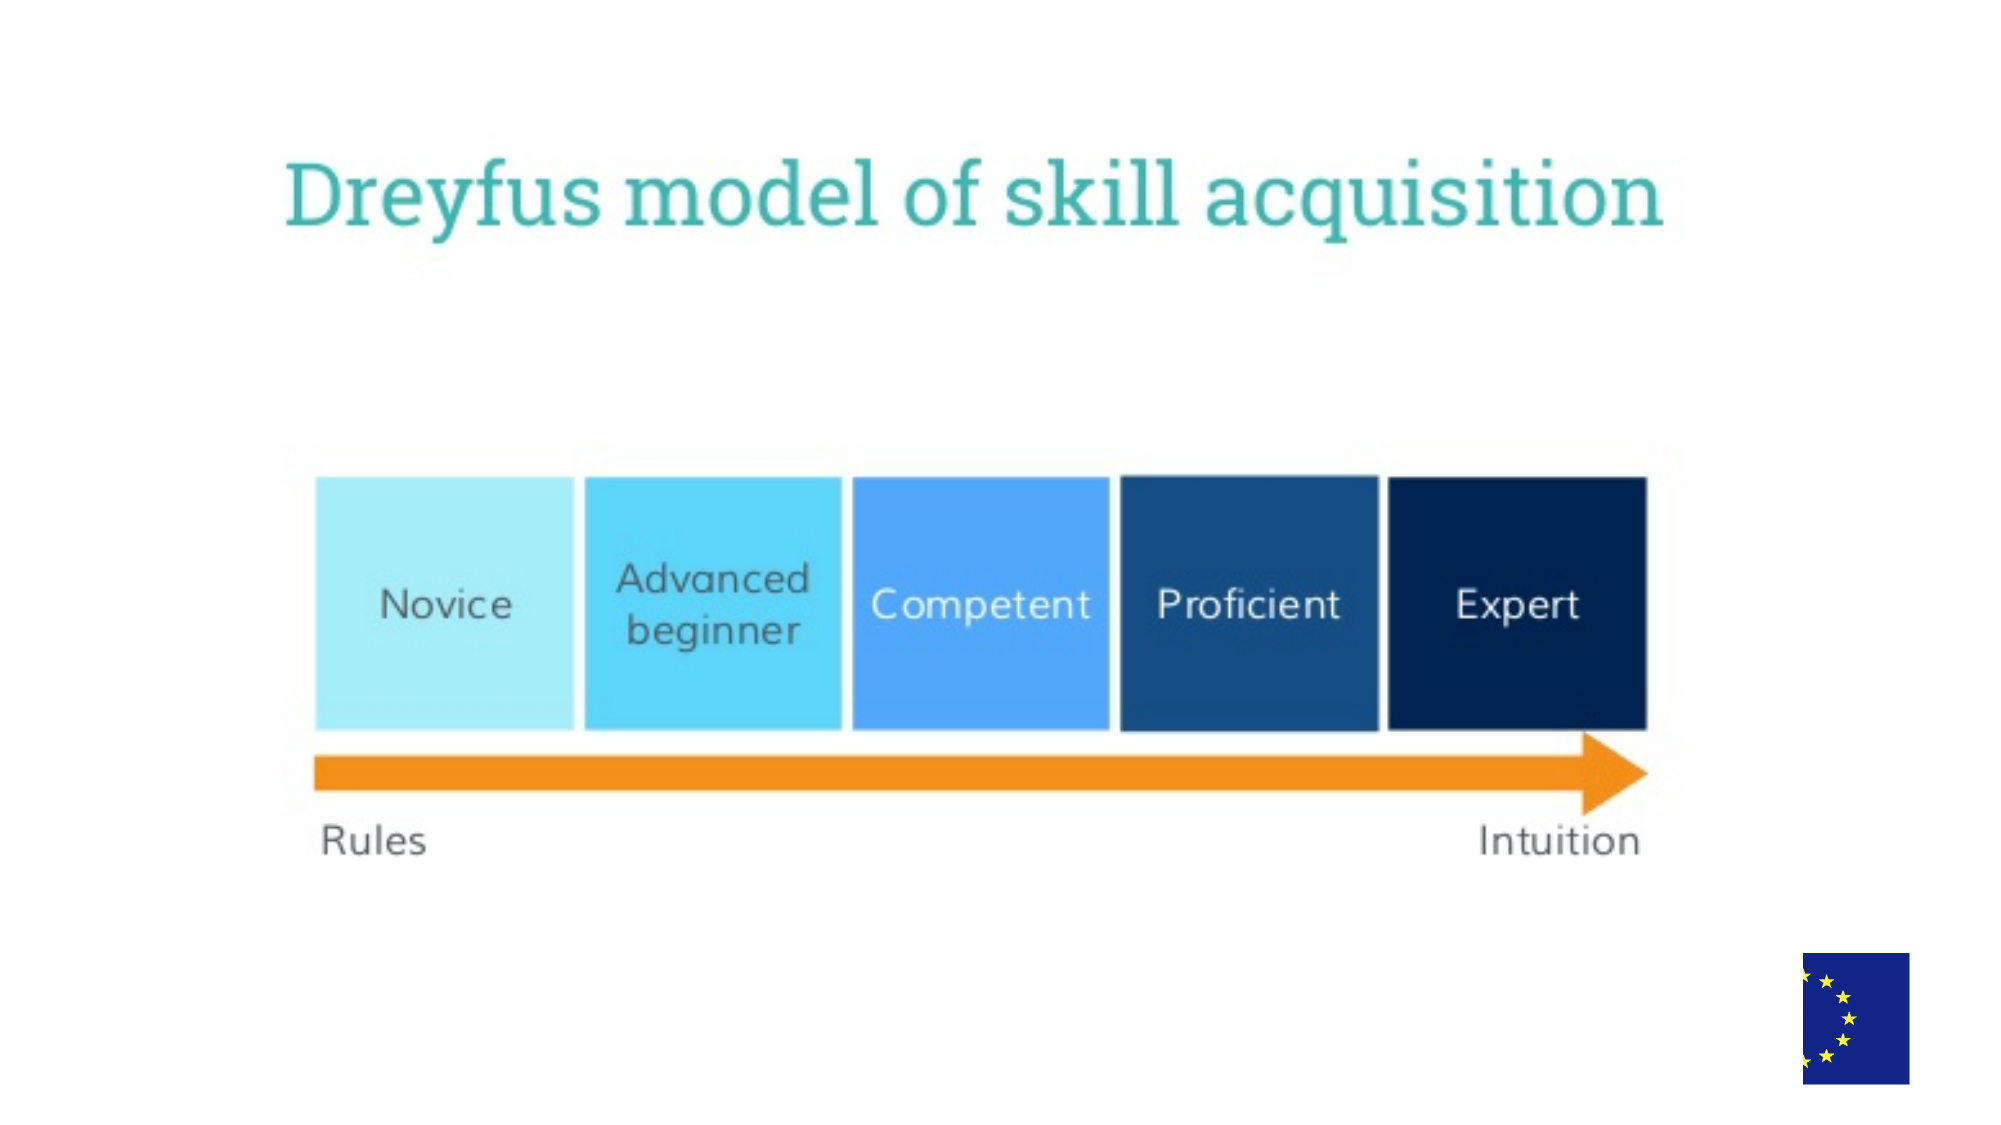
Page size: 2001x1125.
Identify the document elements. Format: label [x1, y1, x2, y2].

picture [161, 0, 1913, 1125]
